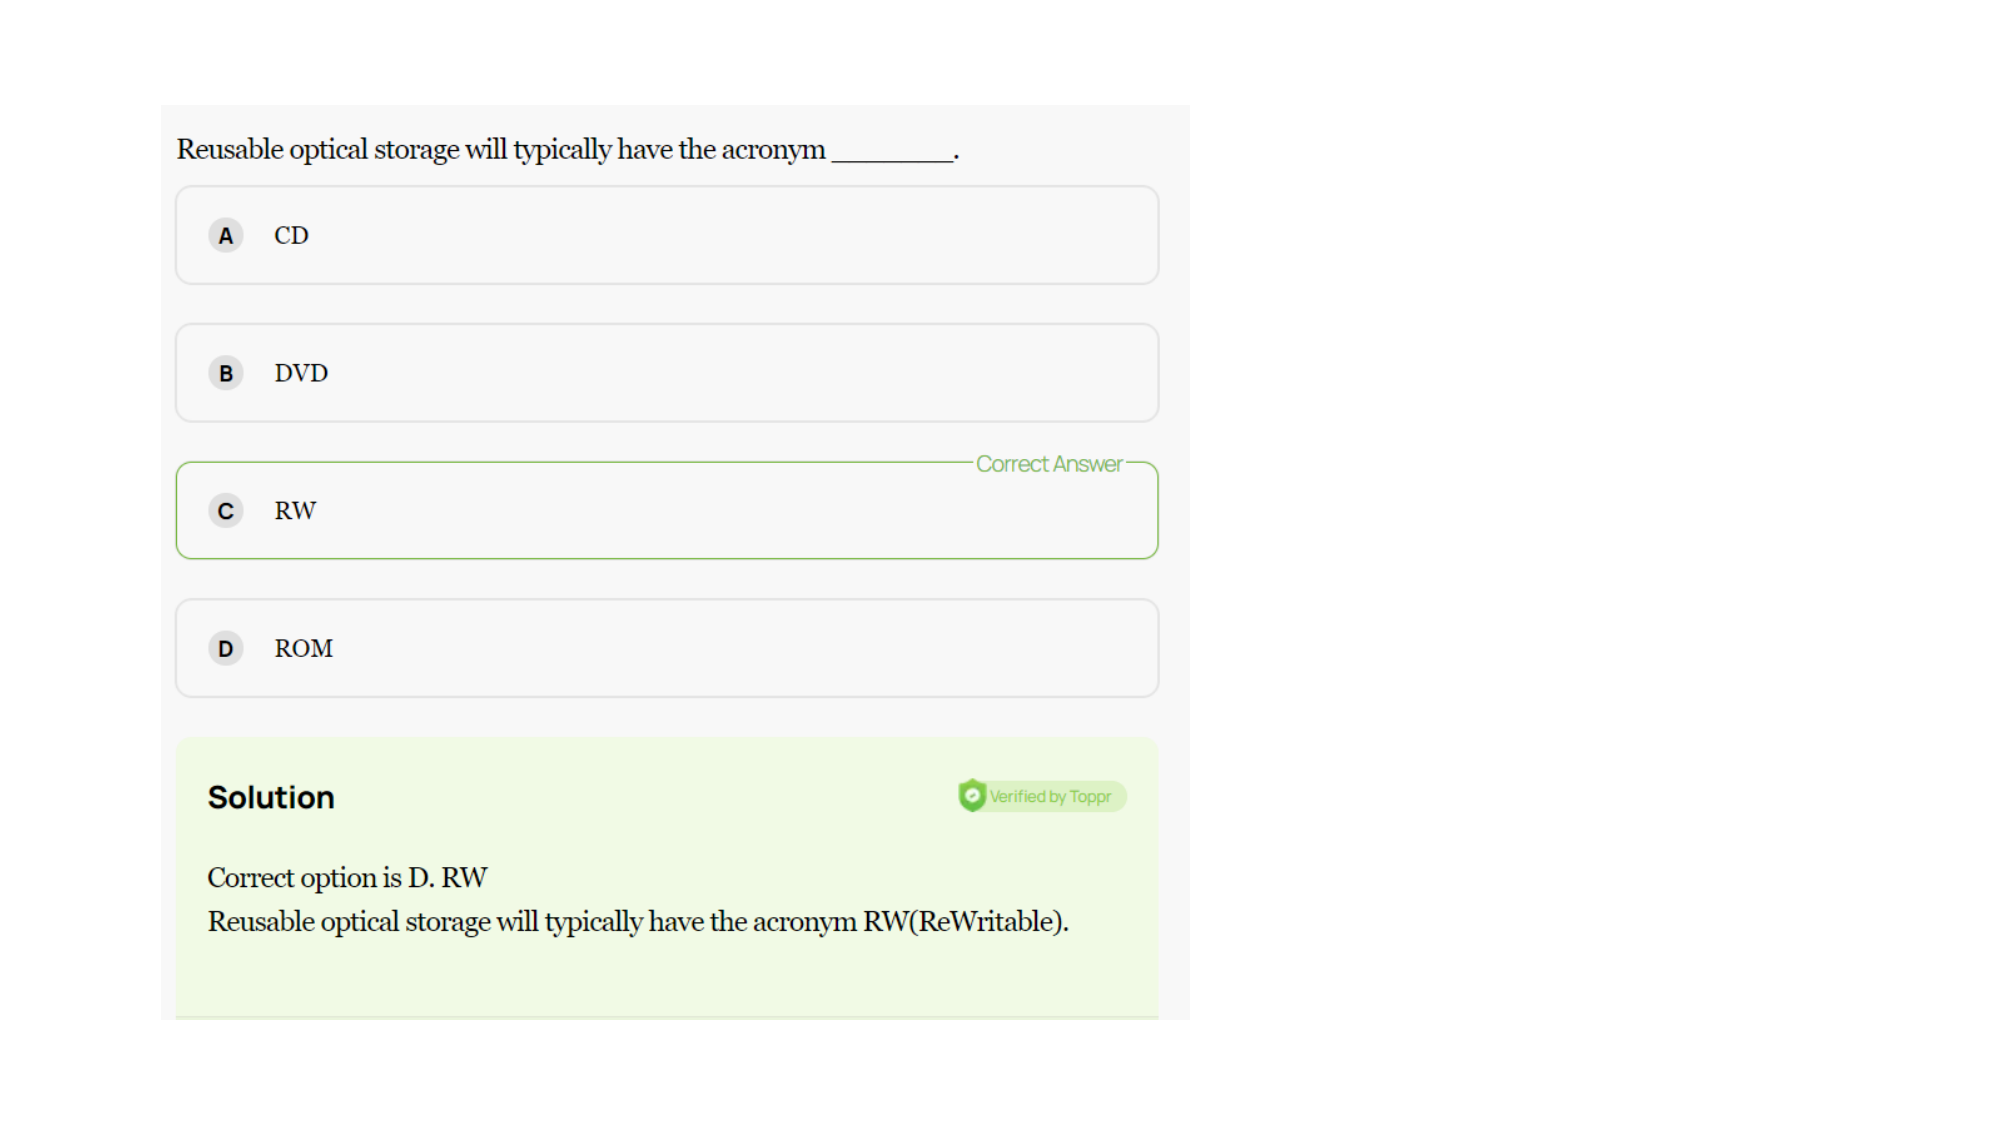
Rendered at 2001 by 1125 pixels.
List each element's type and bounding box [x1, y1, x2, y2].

picture [161, 105, 1190, 1020]
